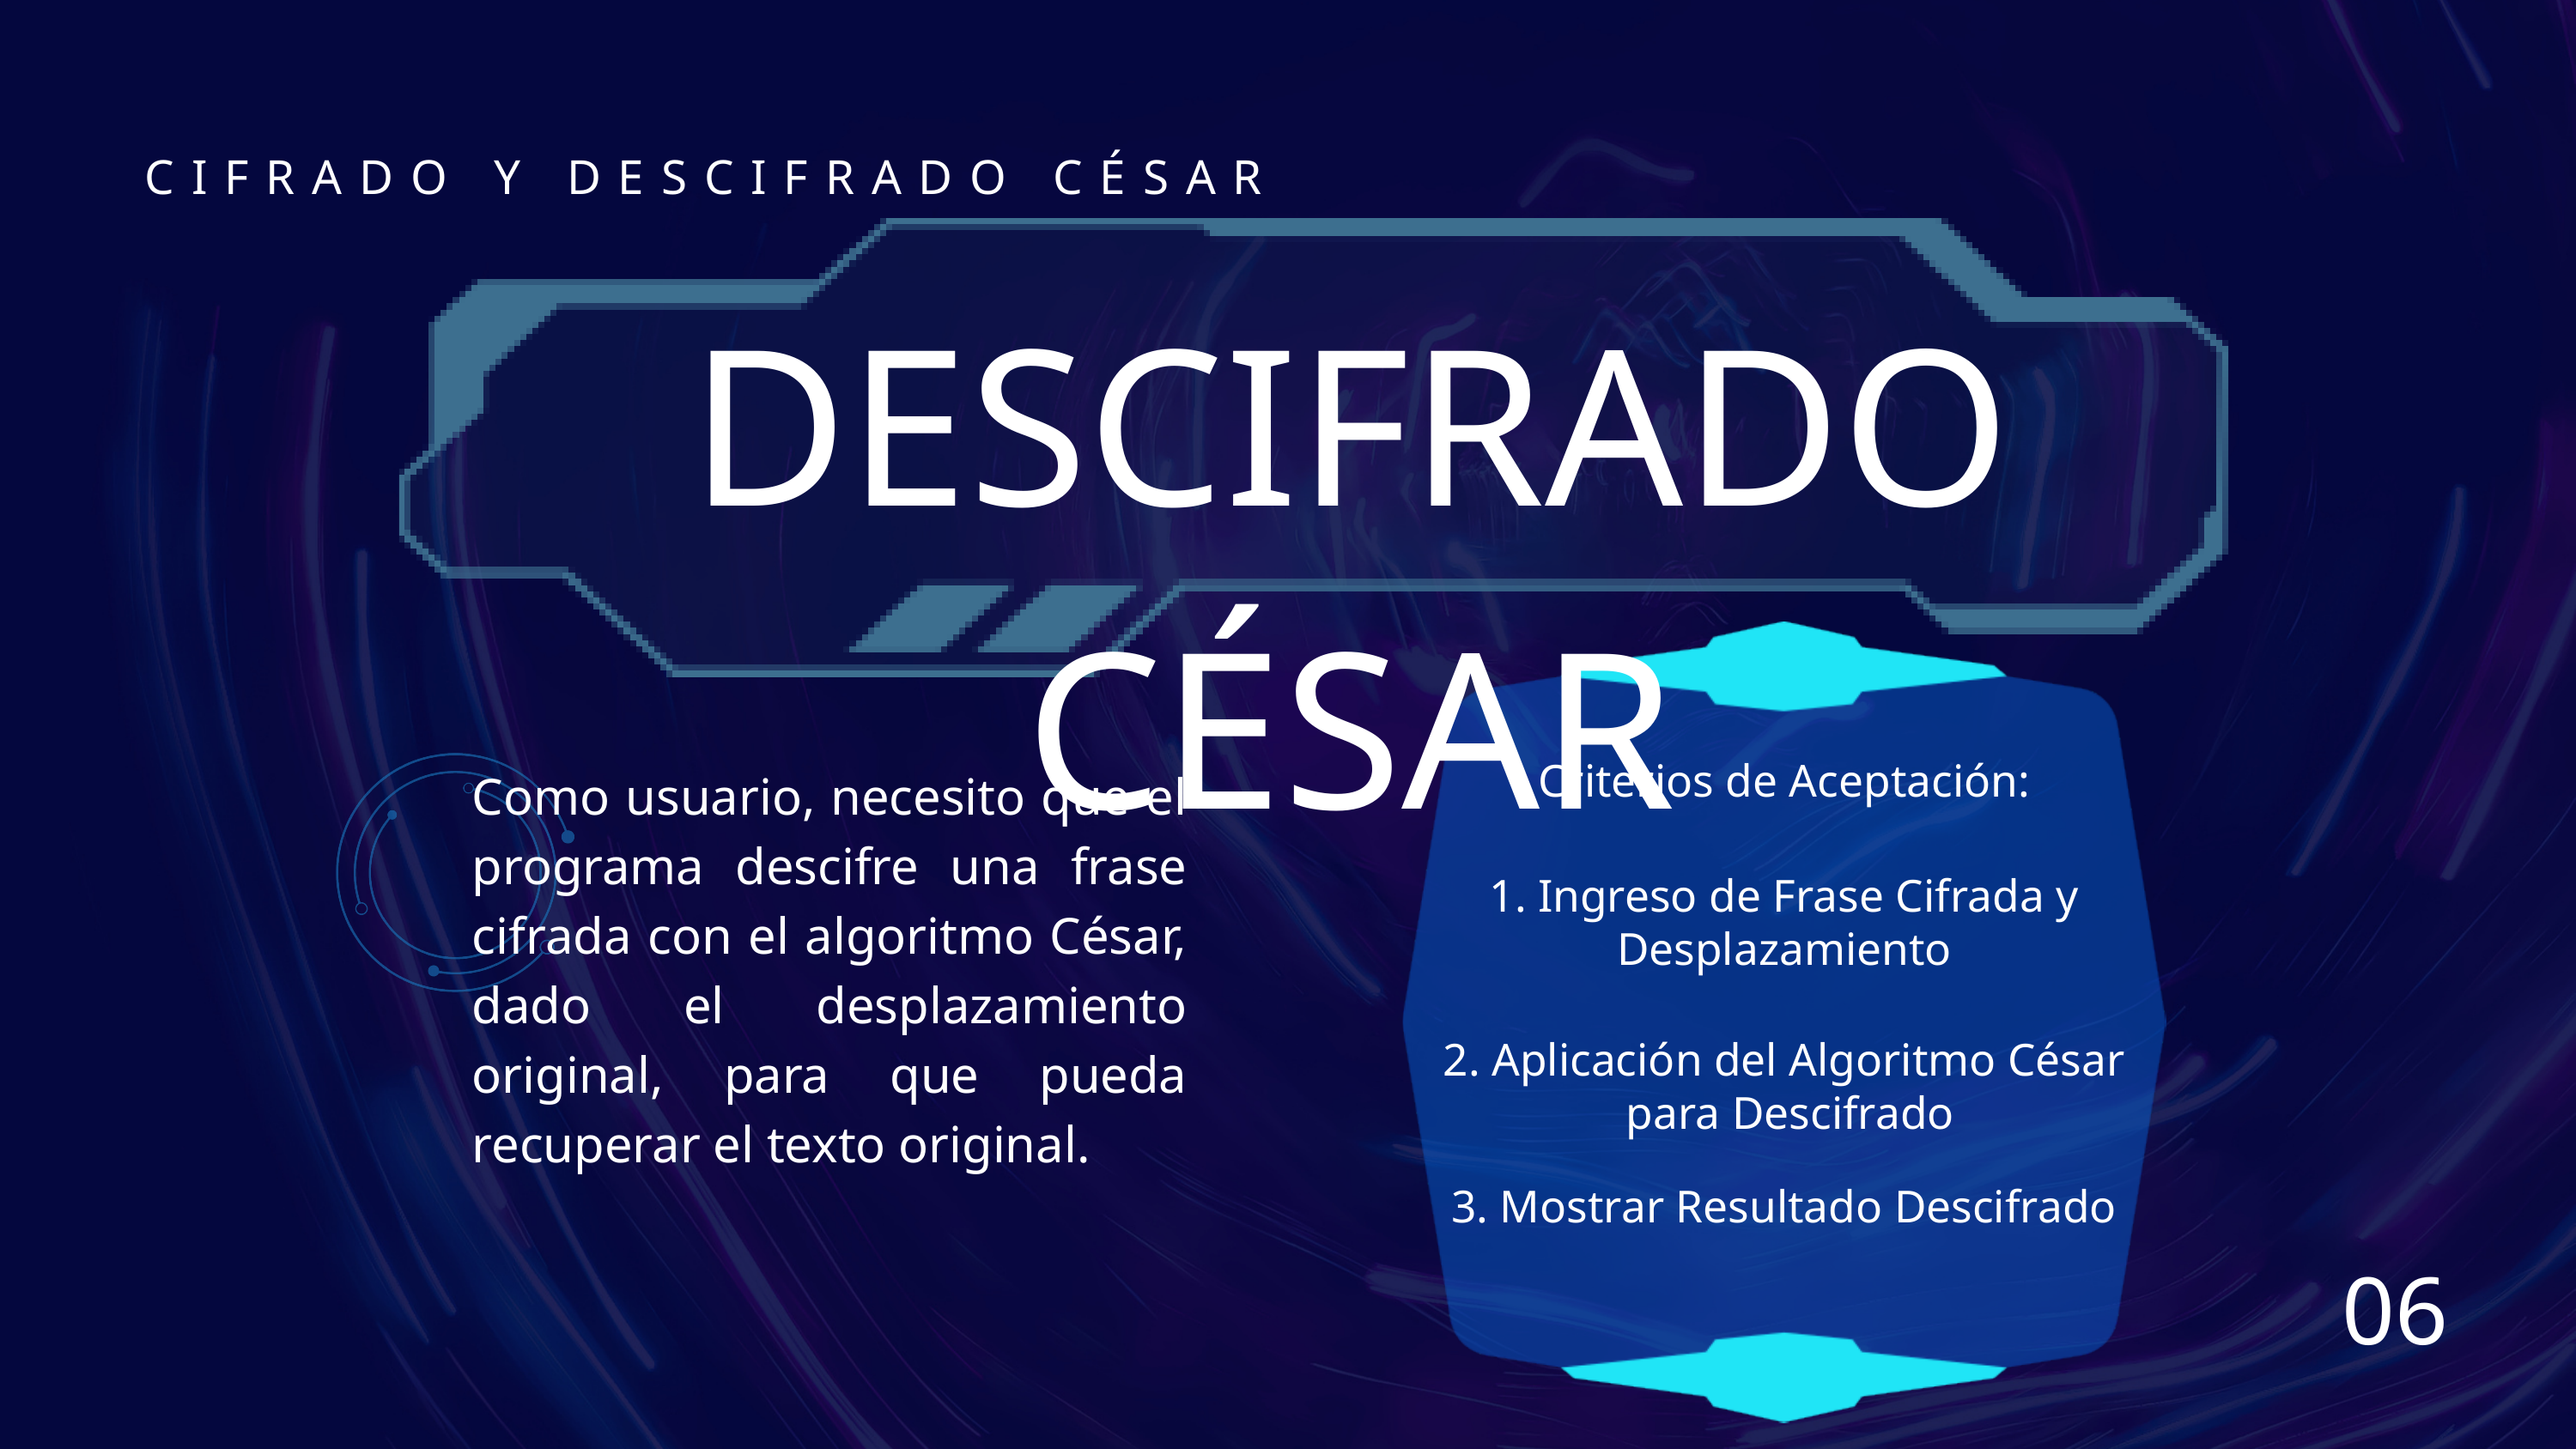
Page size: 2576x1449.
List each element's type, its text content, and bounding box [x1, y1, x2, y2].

text_box [336, 753, 472, 992]
text_box 06 [2308, 1233, 2482, 1364]
text_box Como usuario, necesito que el programa descifre una frase cifrada con el algoritmo César, dado el desplazamiento original, para que pueda recuperar el texto original. [472, 853, 1188, 1243]
text_box DESCIFRADO CÉSAR [421, 245, 2281, 853]
text_box [398, 218, 2229, 678]
text_box Criterios de Aceptación: 1. Ingreso de Frase Cifrada y Desplazamiento 2. Aplicación del Algoritmo César para Descifrado 3. Mostrar Resultado Descifrado [1373, 853, 2196, 1232]
text_box CIFRADO Y DESCIFRADO CÉSAR [144, 137, 1272, 204]
text_box [1402, 1232, 2166, 1423]
text_box [0, 0, 2576, 1449]
